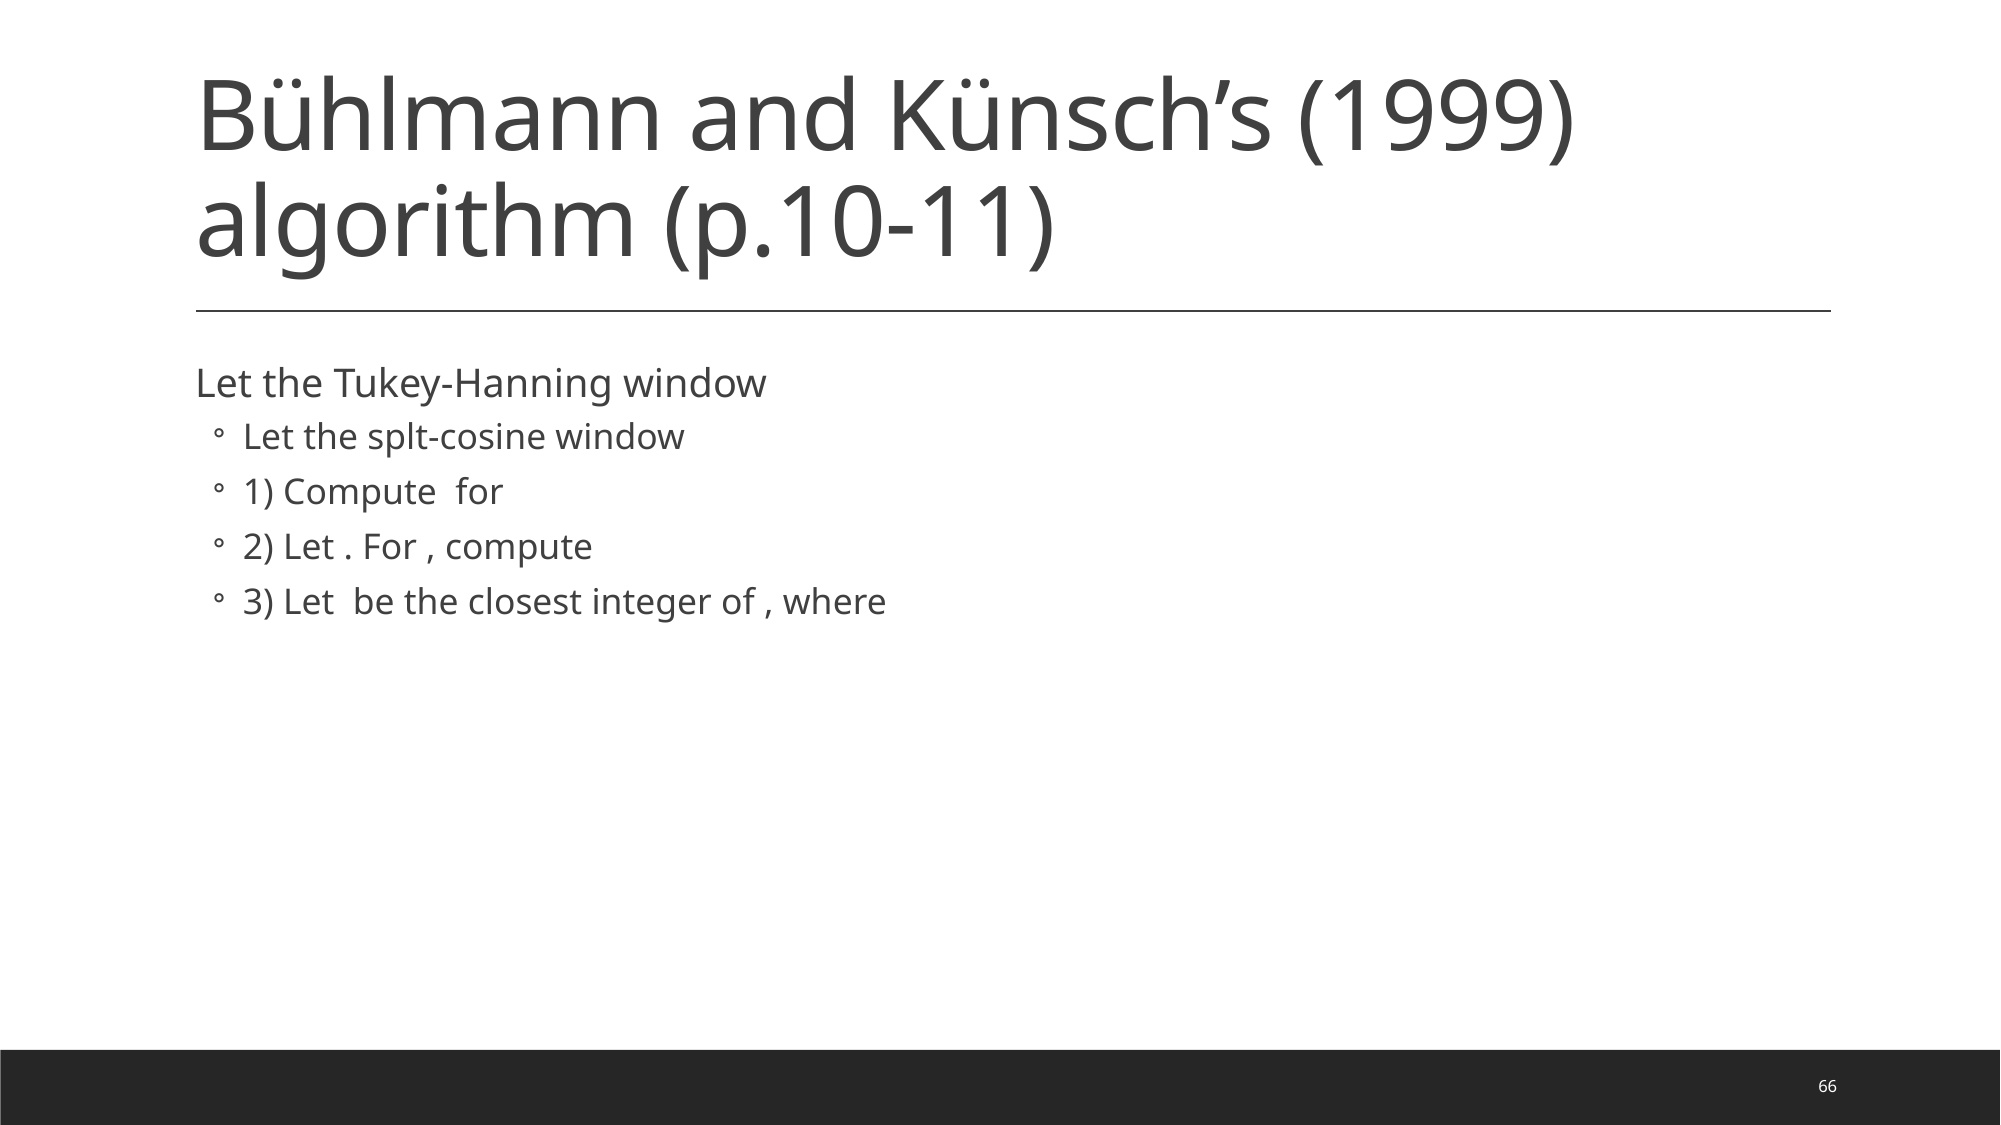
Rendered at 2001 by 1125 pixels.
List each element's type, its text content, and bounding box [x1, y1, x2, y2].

title Bühlmann and Künsch’s (1999) algorithm (p.10-11) [180, 47, 1830, 285]
slide_number 66 [1803, 1057, 1932, 1118]
